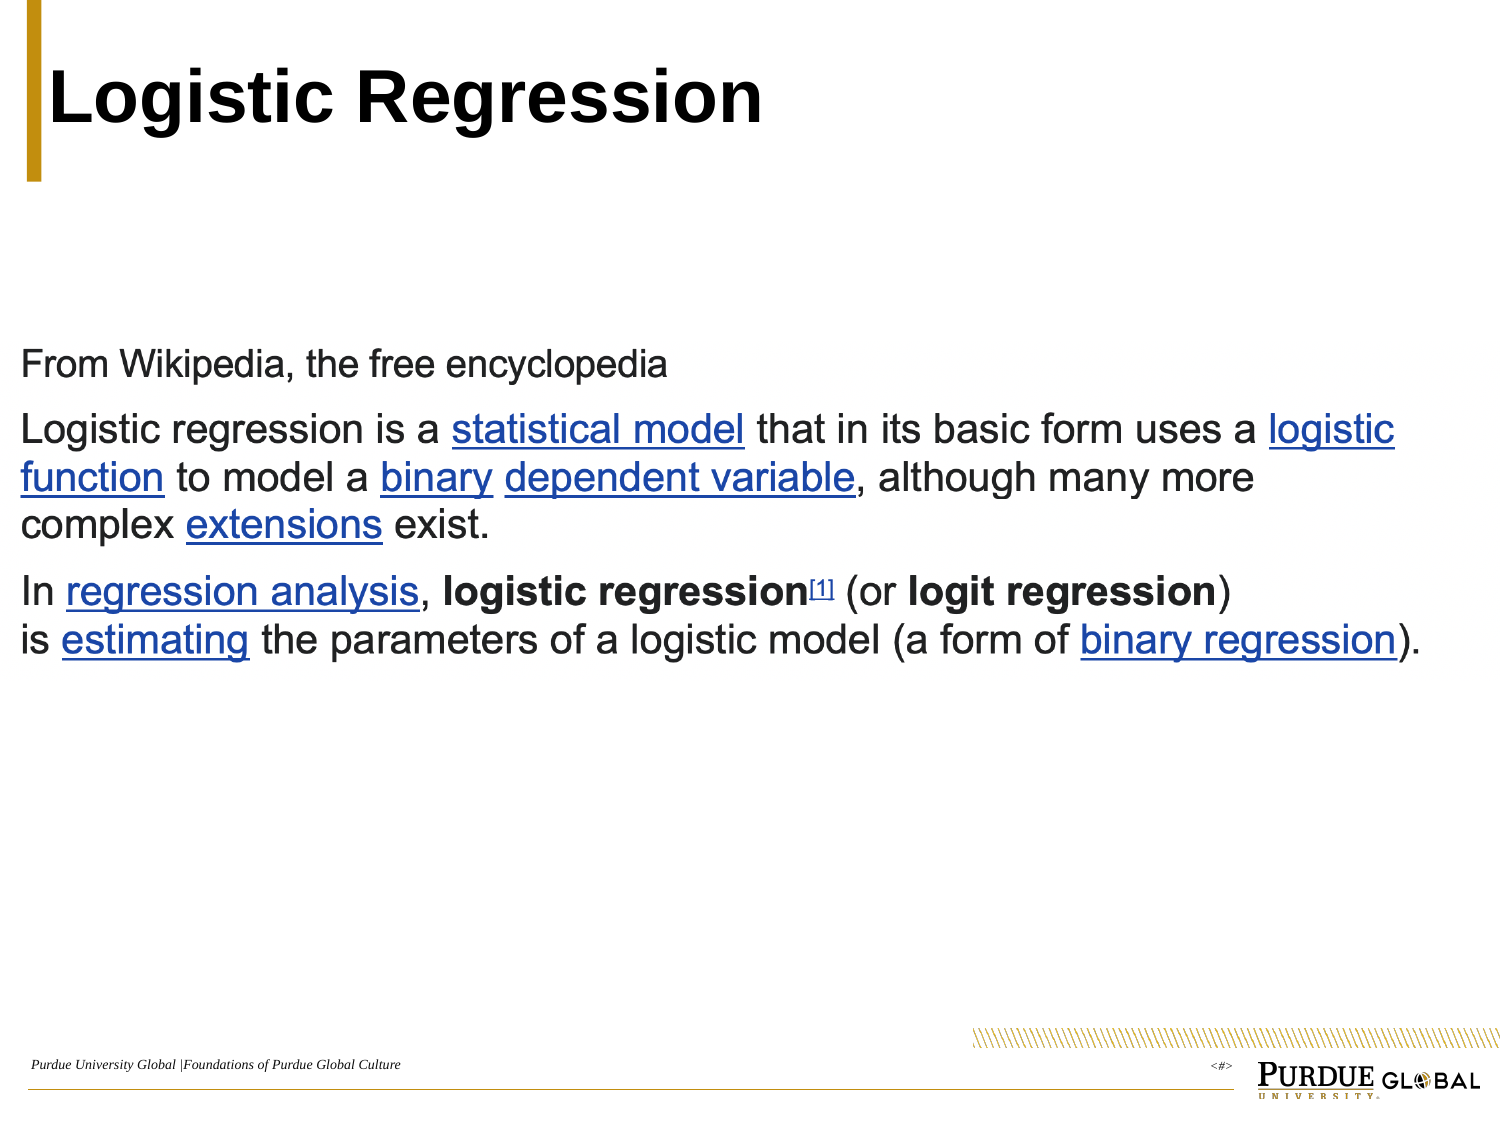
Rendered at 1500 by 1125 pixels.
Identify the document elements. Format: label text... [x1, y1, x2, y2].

text_box Purdue University Global |Foundations of Purdue Global Culture [15, 1047, 495, 1081]
picture [0, 313, 1500, 705]
picture [1258, 1062, 1480, 1099]
picture [972, 1028, 1500, 1049]
text_box Logistic Regression [48, 48, 1435, 164]
